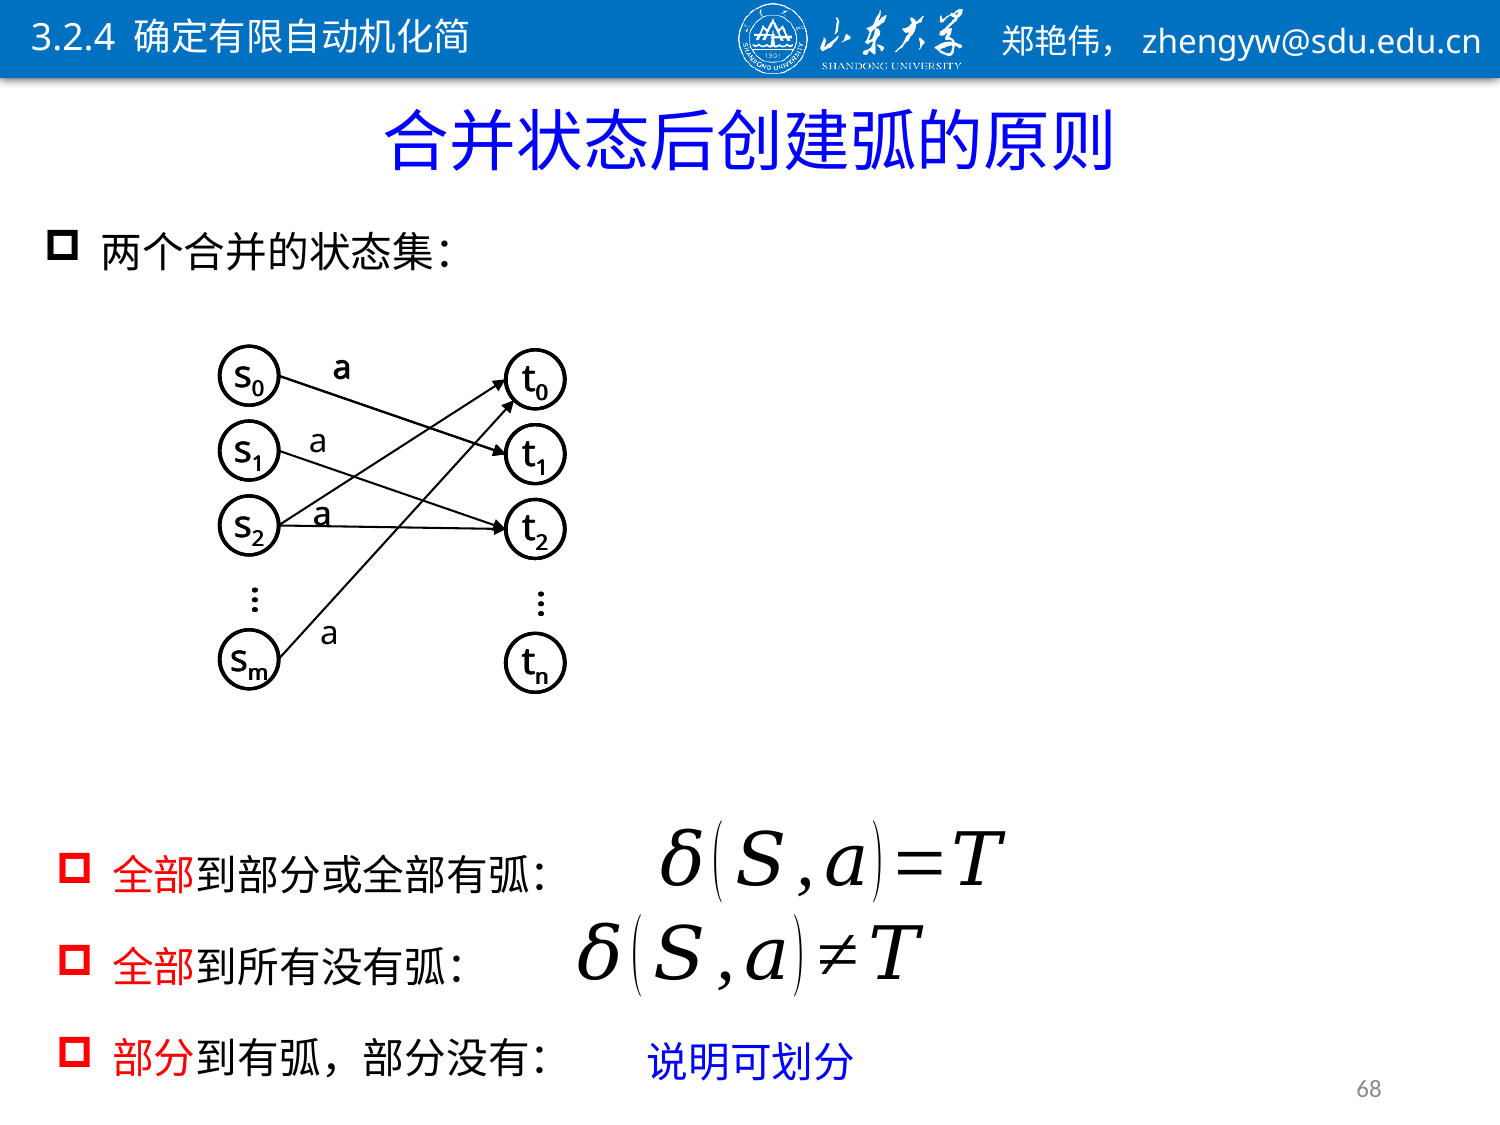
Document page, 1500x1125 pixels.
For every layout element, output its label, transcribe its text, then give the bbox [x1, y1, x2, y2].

text_box 3.2.4 确定有限自动机化简 [16, 5, 487, 66]
slide_number 68 [1059, 1057, 1397, 1118]
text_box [220, 337, 585, 693]
picture [738, 3, 963, 74]
text_box 合并状态后创建弧的原则 [0, 91, 1500, 187]
